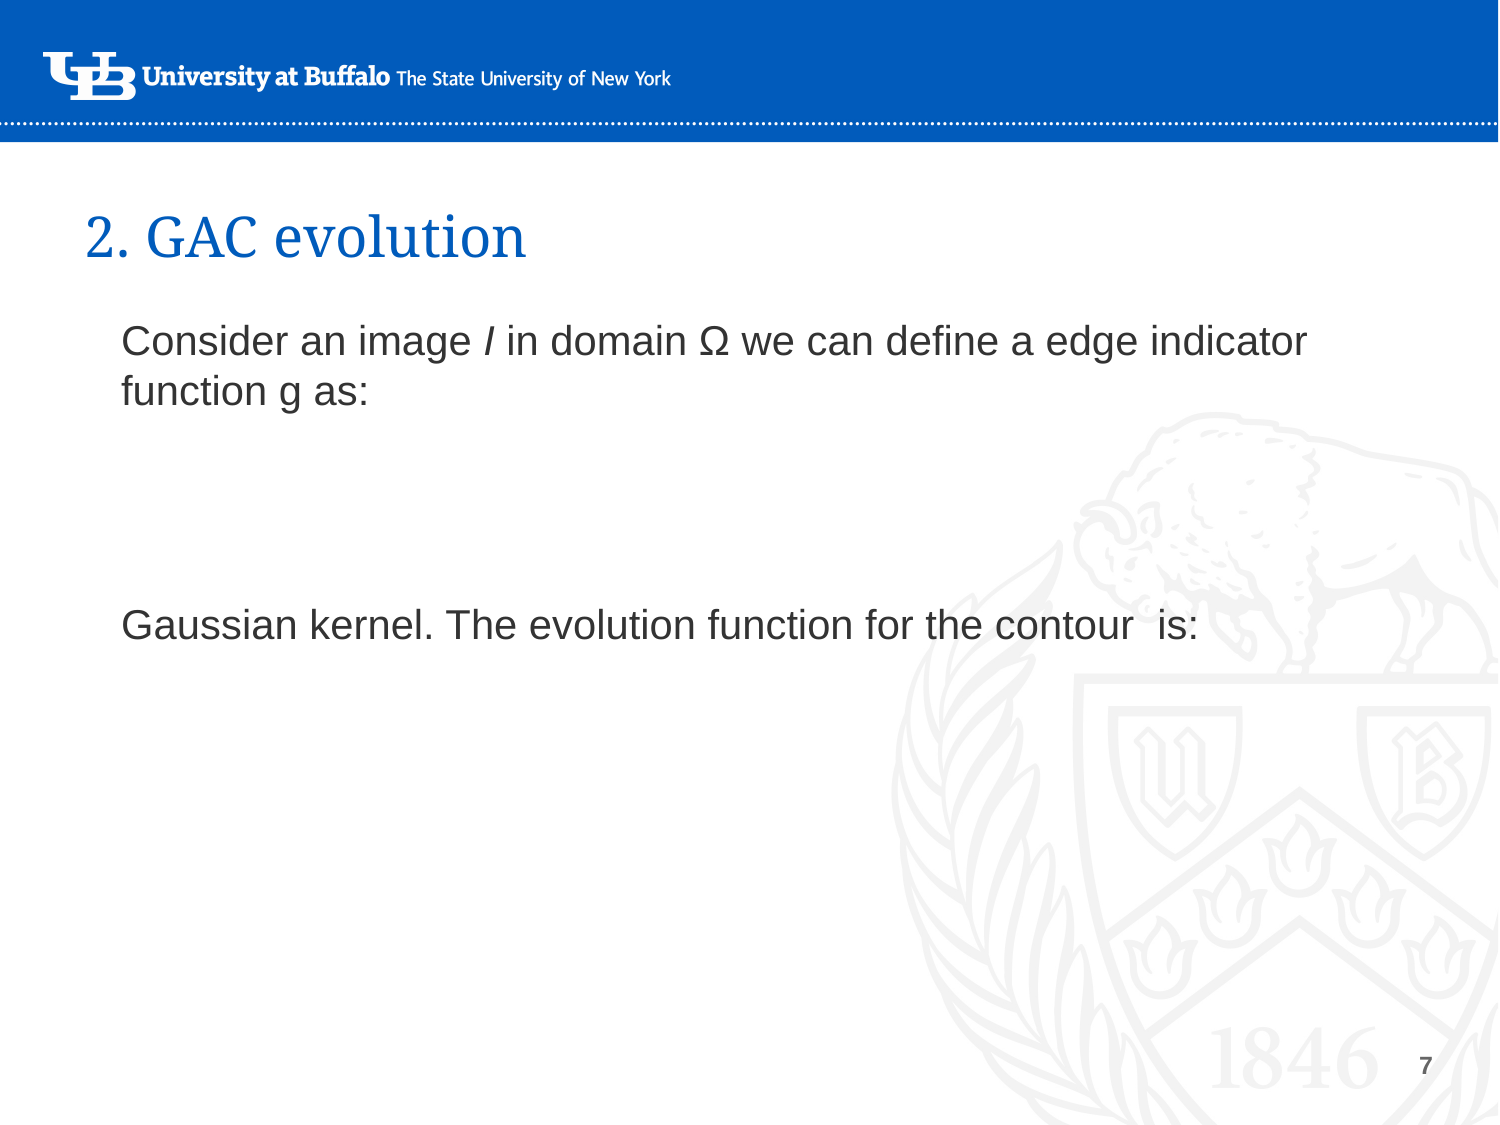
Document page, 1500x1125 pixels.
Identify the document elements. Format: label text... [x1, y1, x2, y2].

title 2. GAC evolution [70, 157, 1364, 276]
picture [0, 0, 1499, 1125]
